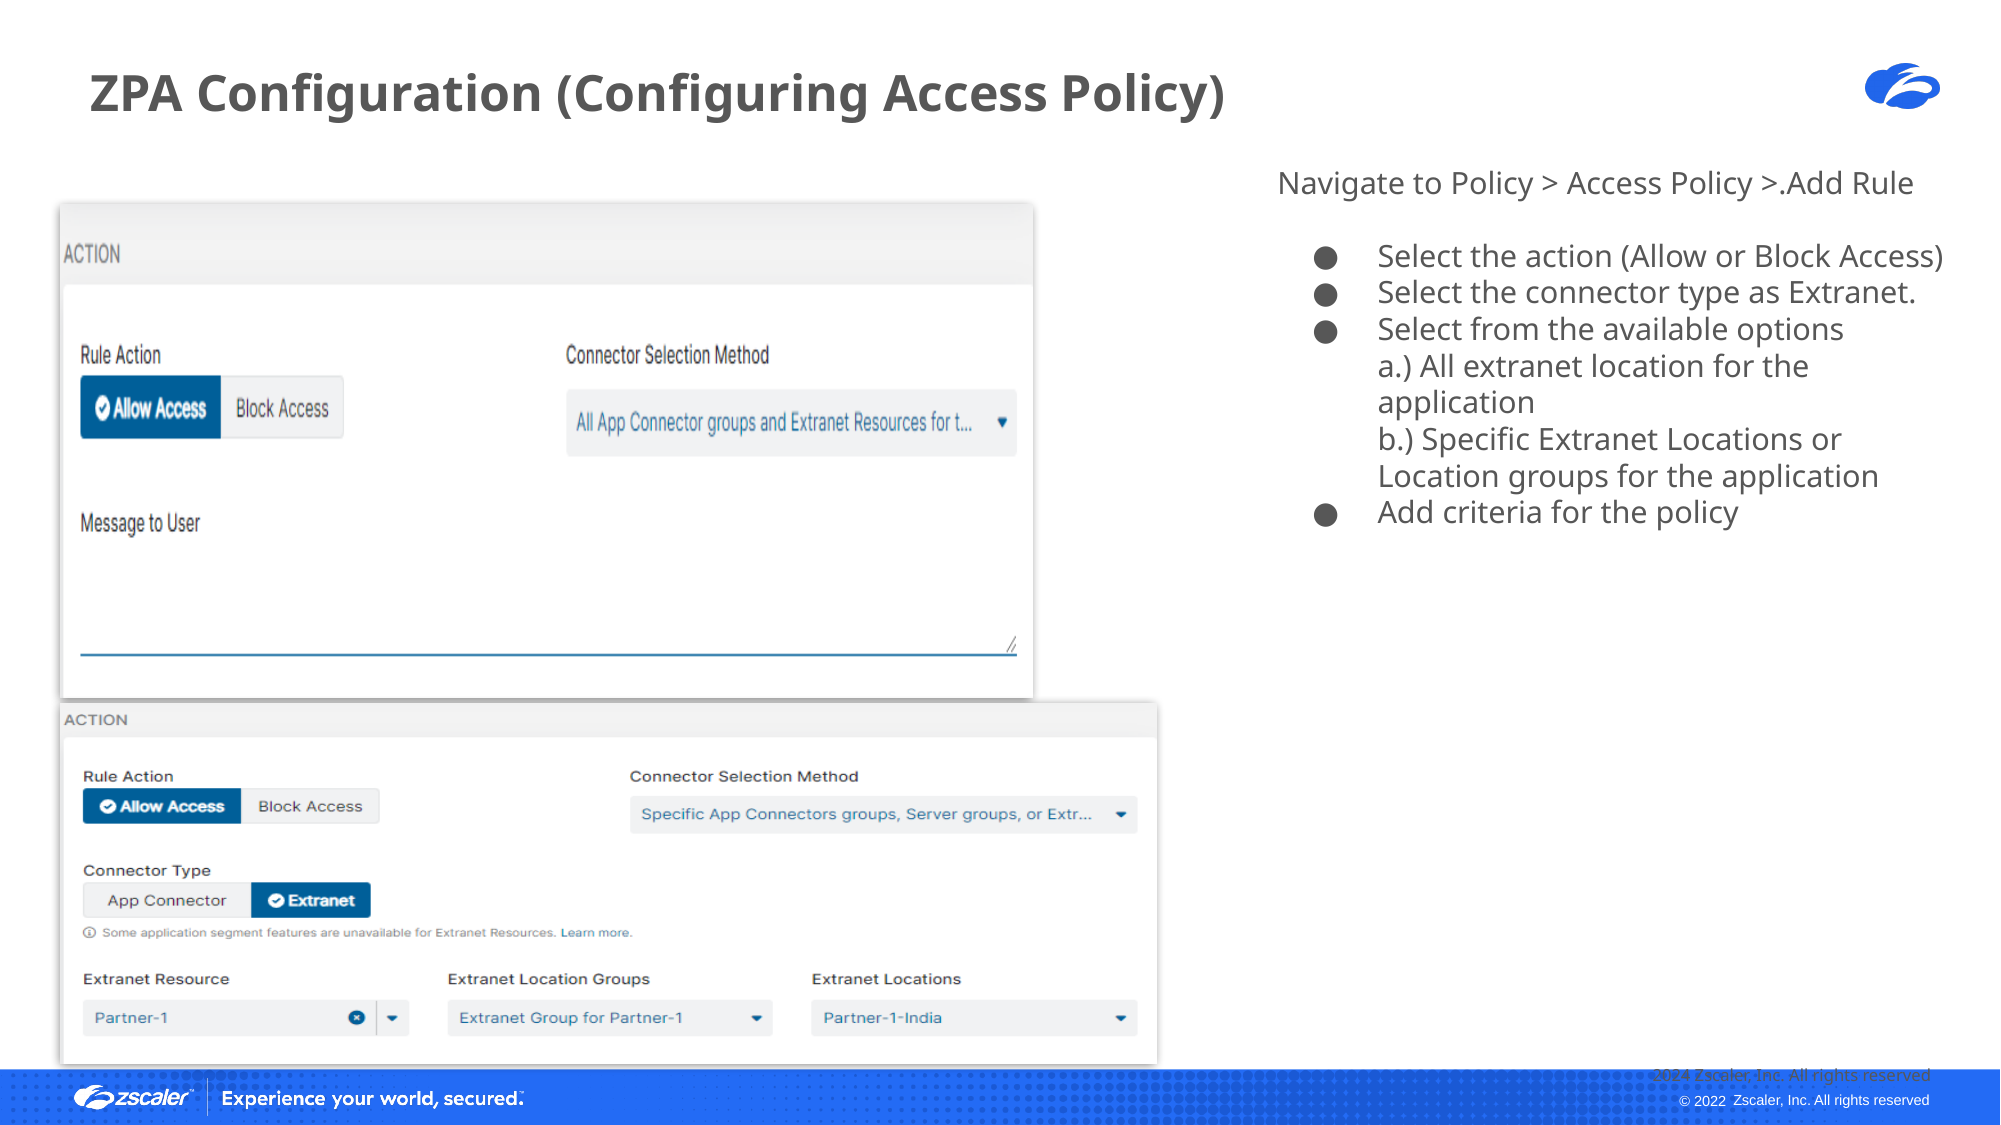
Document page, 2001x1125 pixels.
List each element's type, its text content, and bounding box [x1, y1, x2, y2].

picture [1865, 63, 1940, 109]
text_box Navigate to Policy > Access Policy >.Add Rule Select the action (Allow or Block Access) Select the connector type as Extranet. Select from the available options a.) All extranet location for the application b.) Specific Extranet Locations or Location groups for the application Add criteria for the policy [1257, 143, 1966, 1032]
picture [60, 204, 1033, 699]
picture [0, 1069, 2000, 1125]
text_box ZPA Configuration (Configuring Access Policy) [70, 41, 1750, 181]
picture [60, 702, 1157, 1064]
